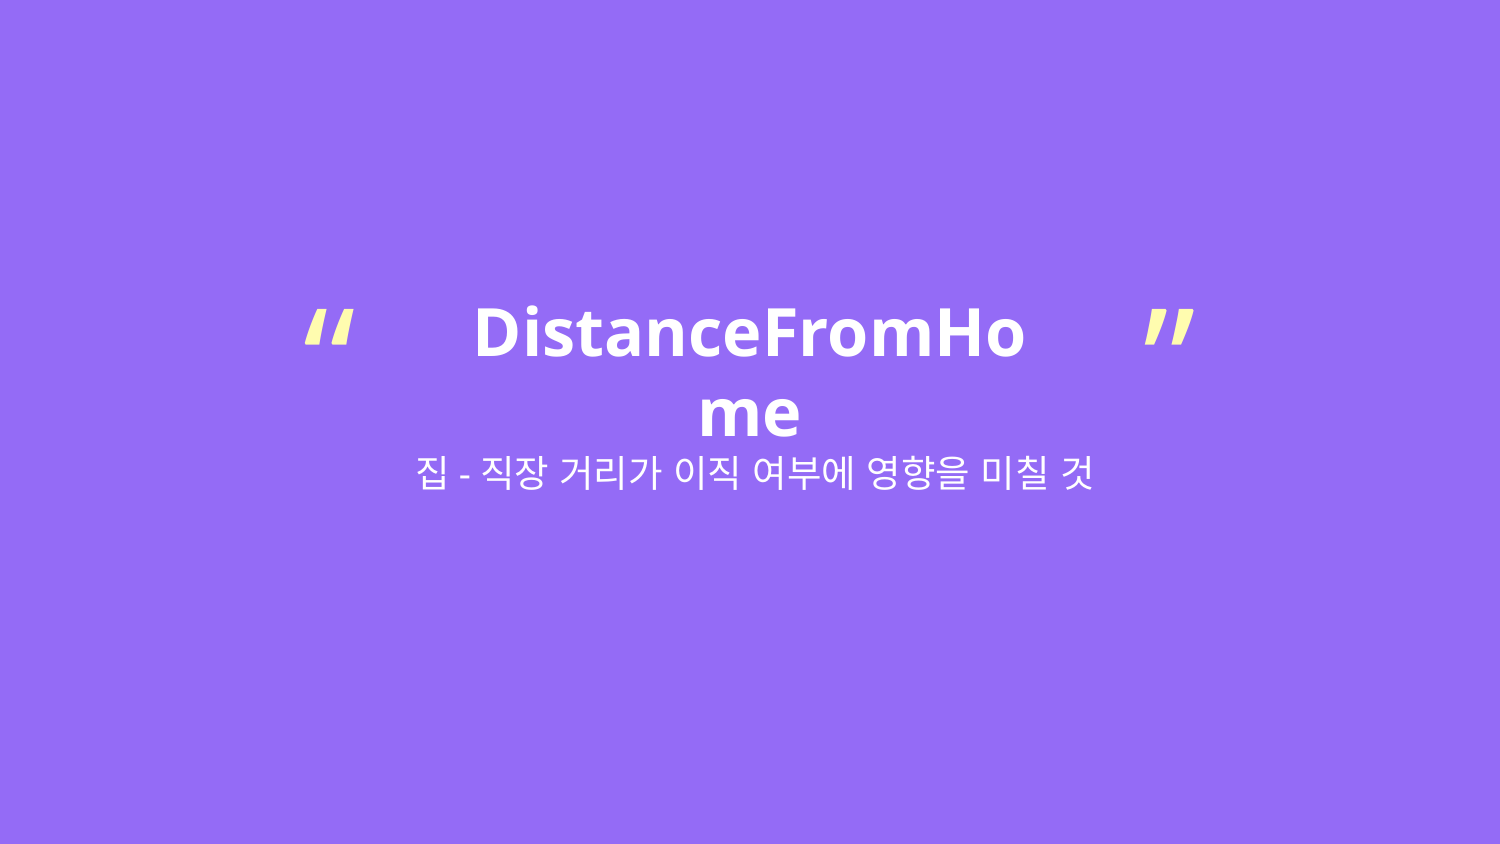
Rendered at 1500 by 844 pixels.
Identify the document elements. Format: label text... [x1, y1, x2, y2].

text_box DistanceFromHome [427, 275, 1073, 435]
text_box ” [1128, 252, 1212, 353]
text_box “ [288, 252, 372, 353]
text_box 집-직장 거리가 이직 여부에 영향을 미칠 것 [290, 435, 1220, 511]
